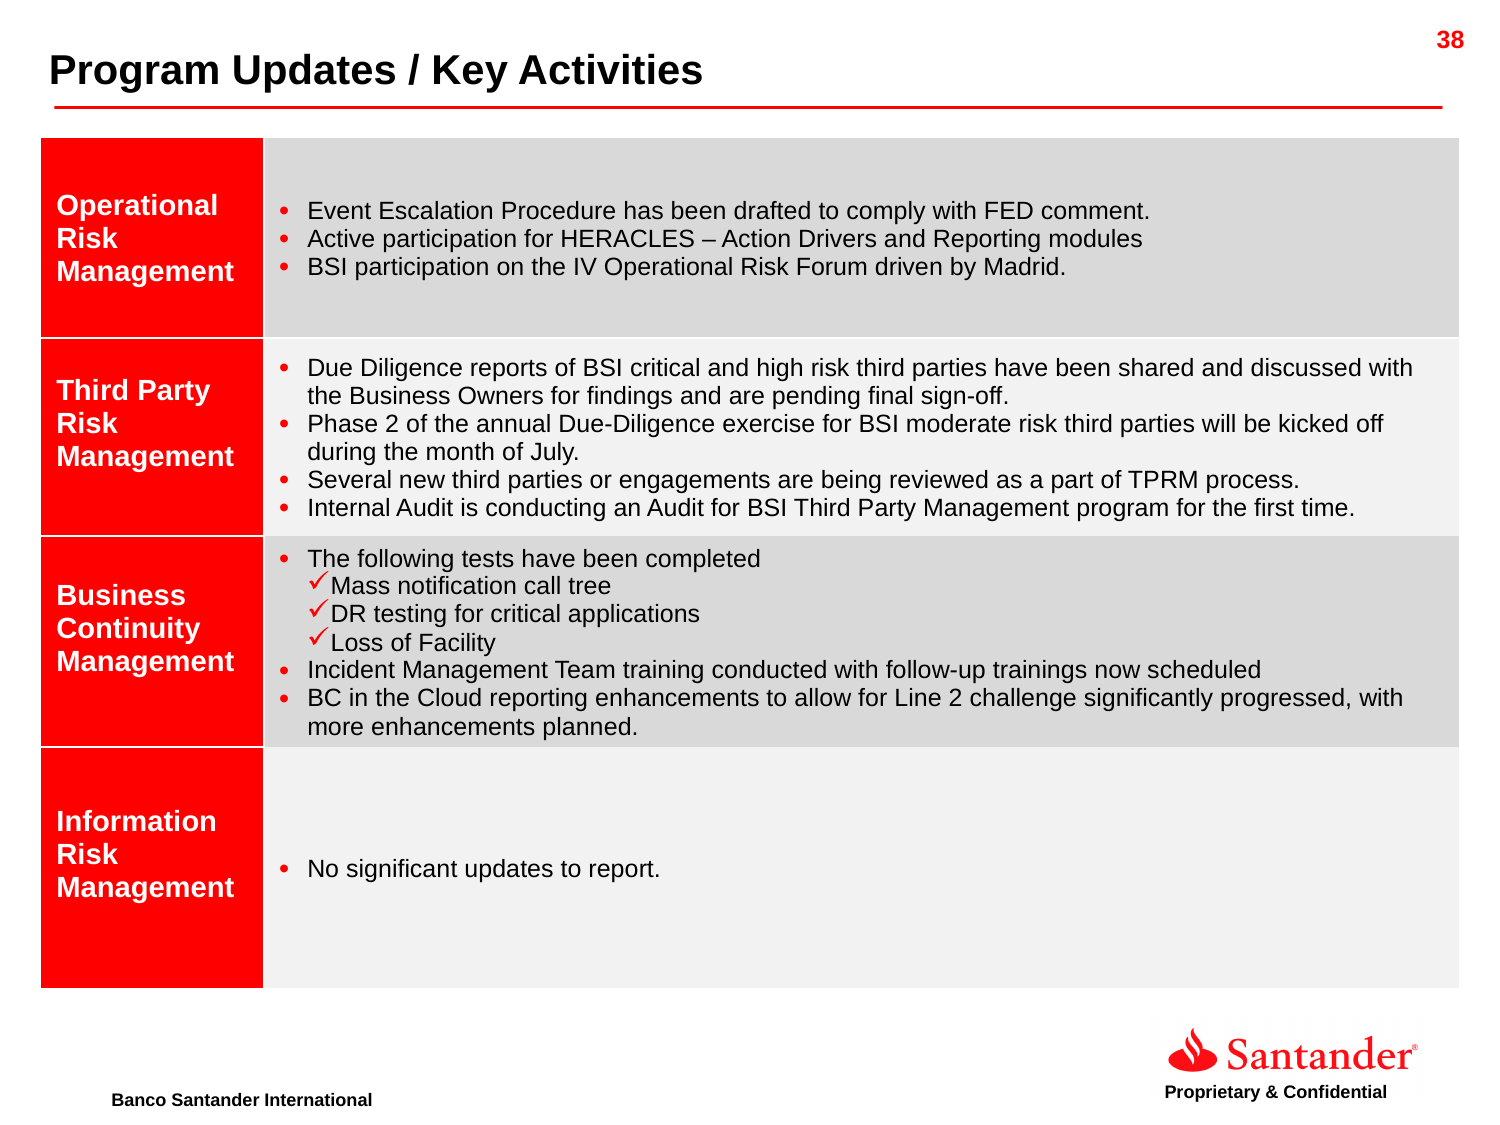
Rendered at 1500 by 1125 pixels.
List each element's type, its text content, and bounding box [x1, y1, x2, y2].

table_cell Business Continuity Management [41, 537, 263, 746]
picture [1247, 1089, 1253, 1096]
table_header Event Escalation Procedure has been drafted to comply with FED comment. Active participation for HERACLES – Action Drivers and Reporting modules BSI participation on the IV Operational Risk Forum driven by Madrid. [265, 138, 1459, 337]
table_cell Information Risk Management [41, 748, 263, 988]
table_cell The following tests have been completed Mass notification call tree DR testing for critical applications Loss of Facility Incident Management Team training conducted with follow-up trainings now scheduled BC in the Cloud reporting enhancements to allow for Line 2 challenge significantly progressed, with more enhancements planned. [265, 536, 1459, 747]
table_header Operational Risk Management [41, 138, 263, 337]
picture [1149, 1014, 1431, 1096]
text_box Program Updates / Key Activities [34, 35, 1500, 101]
table_cell Third Party Risk Management [41, 339, 263, 535]
table_cell No significant updates to report. [265, 747, 1459, 988]
table_cell Due Diligence reports of BSI critical and high risk third parties have been shared and discussed with the Business Owners for findings and are pending final sign-off. Phase 2 of the annual Due-Diligence exercise for BSI moderate risk third parties will be kicked off during the month of July. Several new third parties or engagements are being reviewed as a part of TPRM process. Internal Audit is conducting an Audit for BSI Third Party Management program for the first time. [265, 339, 1459, 536]
